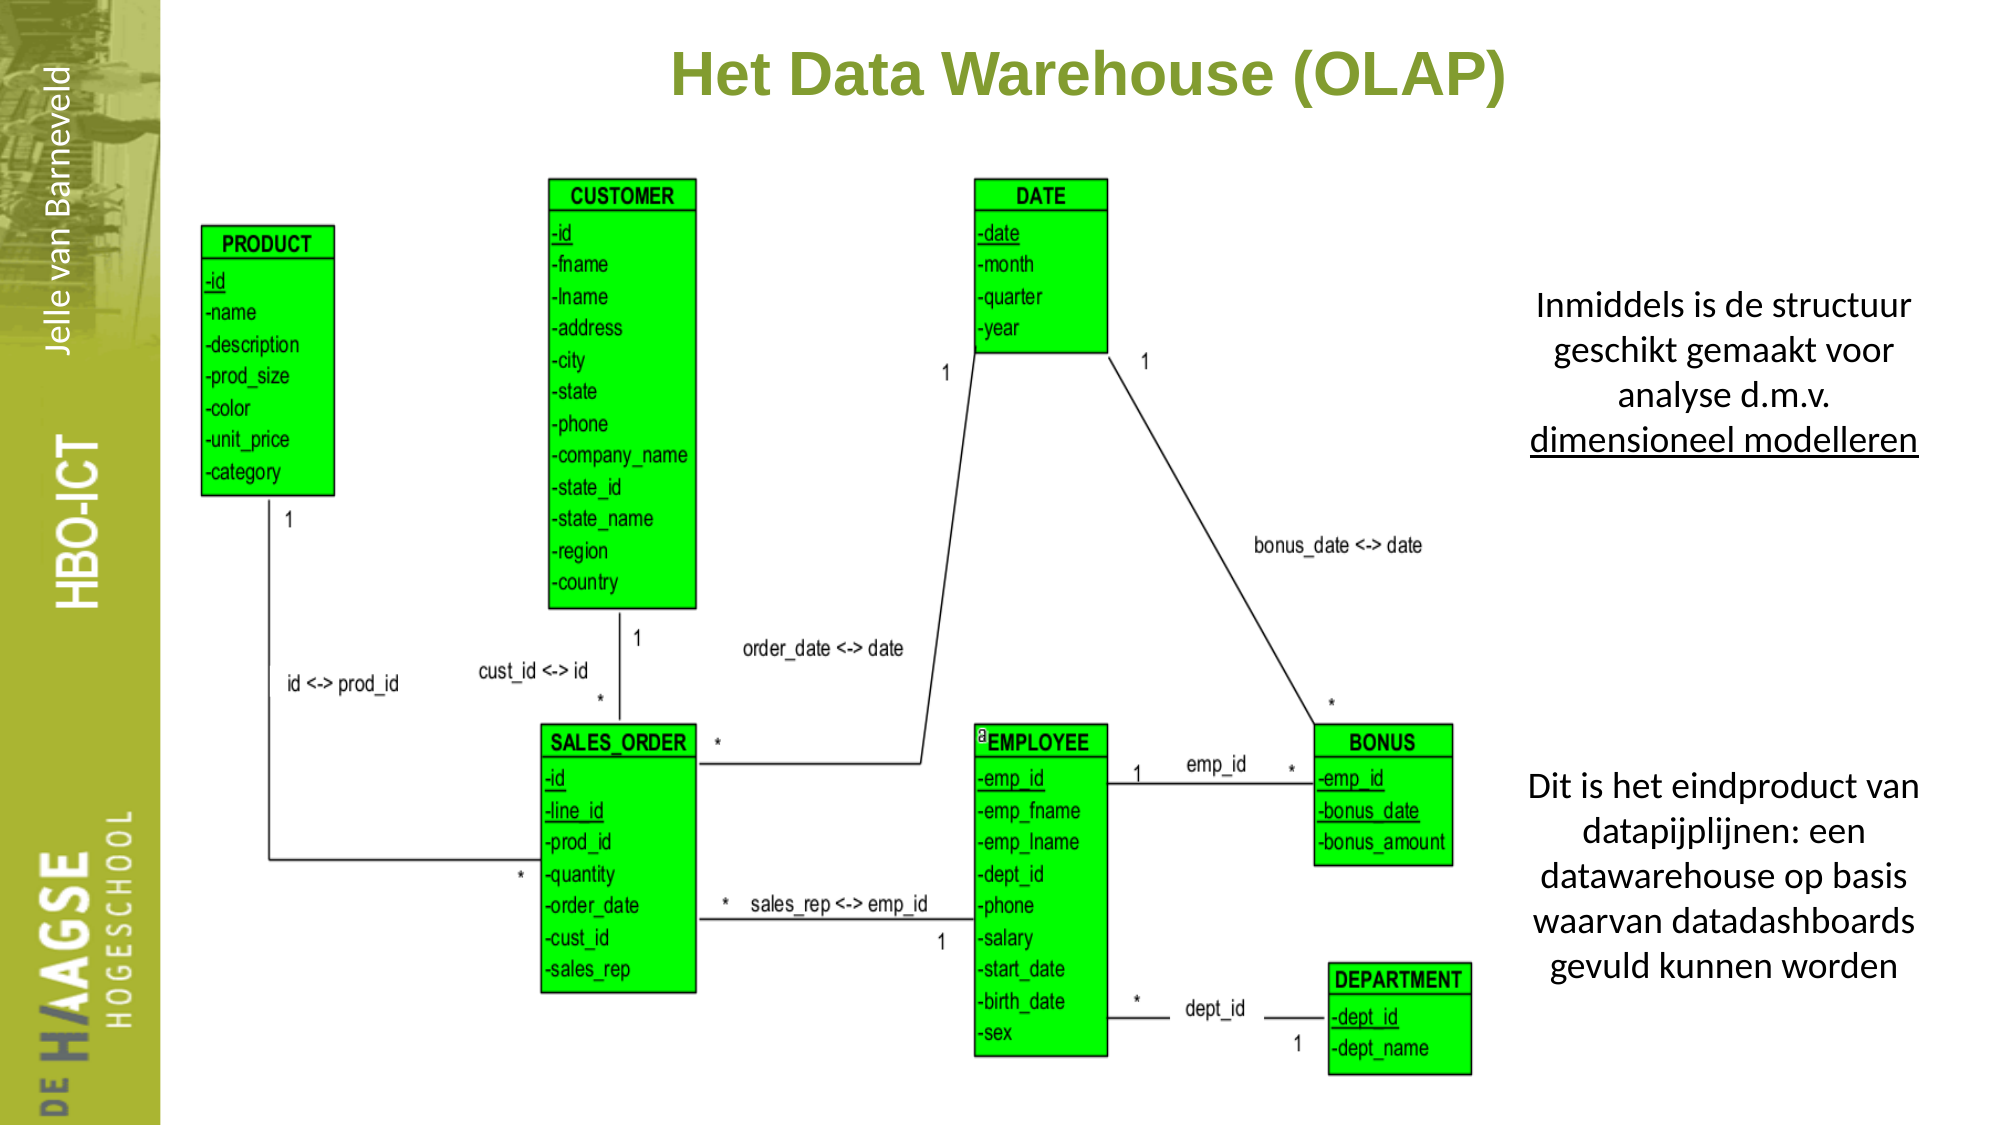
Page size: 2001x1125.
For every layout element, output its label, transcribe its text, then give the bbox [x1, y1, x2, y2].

text_box Jelle van Barneveld [24, 11, 85, 372]
text_box Inmiddels is de structuur geschikt gemaakt voor analyse d.m.v. dimensioneel modelleren [1501, 272, 1948, 468]
picture [169, 142, 1482, 1091]
text_box Dit is het eindproduct van datapijplijnen: een datawarehouse op basis waarvan datadashboards gevuld kunnen worden [1501, 753, 1948, 994]
text_box Het Data Warehouse (OLAP) [255, 0, 1924, 116]
picture [0, 0, 161, 1125]
